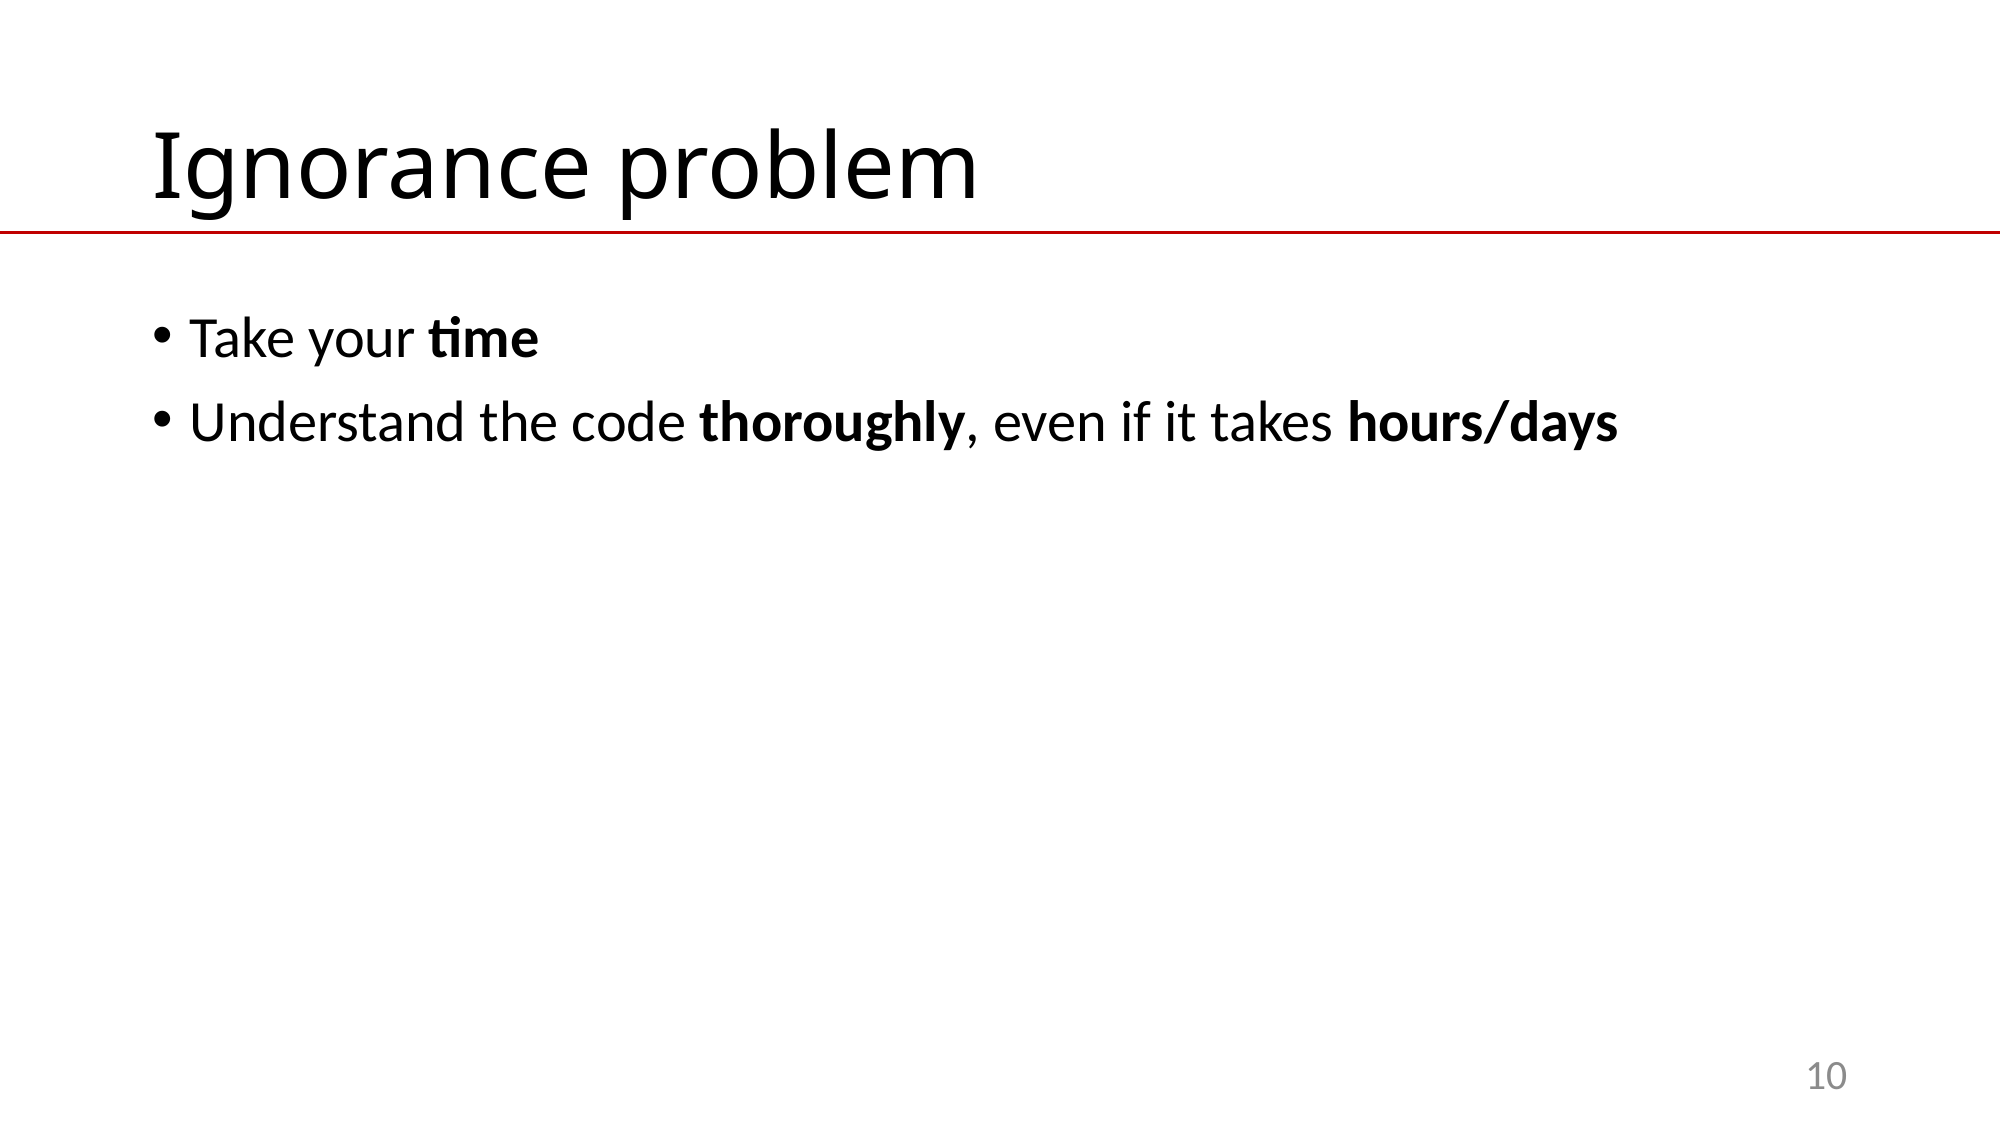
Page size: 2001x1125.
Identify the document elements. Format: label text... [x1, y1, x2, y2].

list Take your time Understand the code thoroughly, even if it takes hours/days [137, 299, 1863, 1014]
title Ignorance problem [137, 59, 1863, 278]
slide_number 10 [1412, 1042, 1863, 1103]
